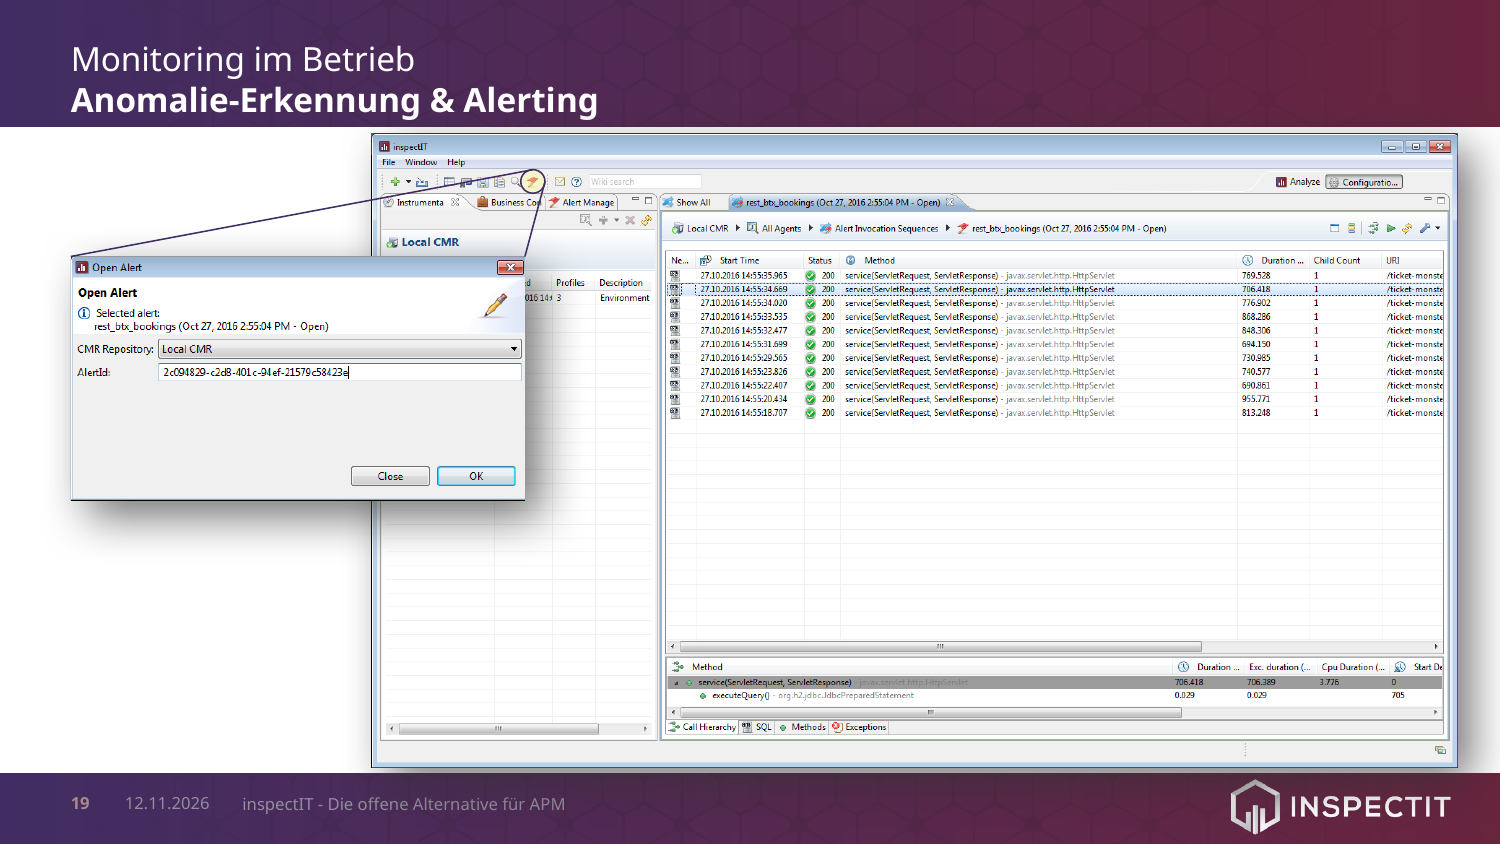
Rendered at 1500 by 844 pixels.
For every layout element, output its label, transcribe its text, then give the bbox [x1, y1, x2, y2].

picture [70, 133, 1458, 768]
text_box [70, 169, 534, 257]
footer inspectIT - Die offene Alternative für APM [242, 782, 1081, 827]
picture [0, 0, 1500, 127]
slide_number 19 [70, 782, 122, 827]
text_box Anomalie-Erkennung & Alerting [70, 79, 613, 124]
title Monitoring im Betrieb [70, 28, 1430, 115]
picture [0, 773, 1500, 844]
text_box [524, 181, 546, 257]
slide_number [124, 782, 236, 827]
